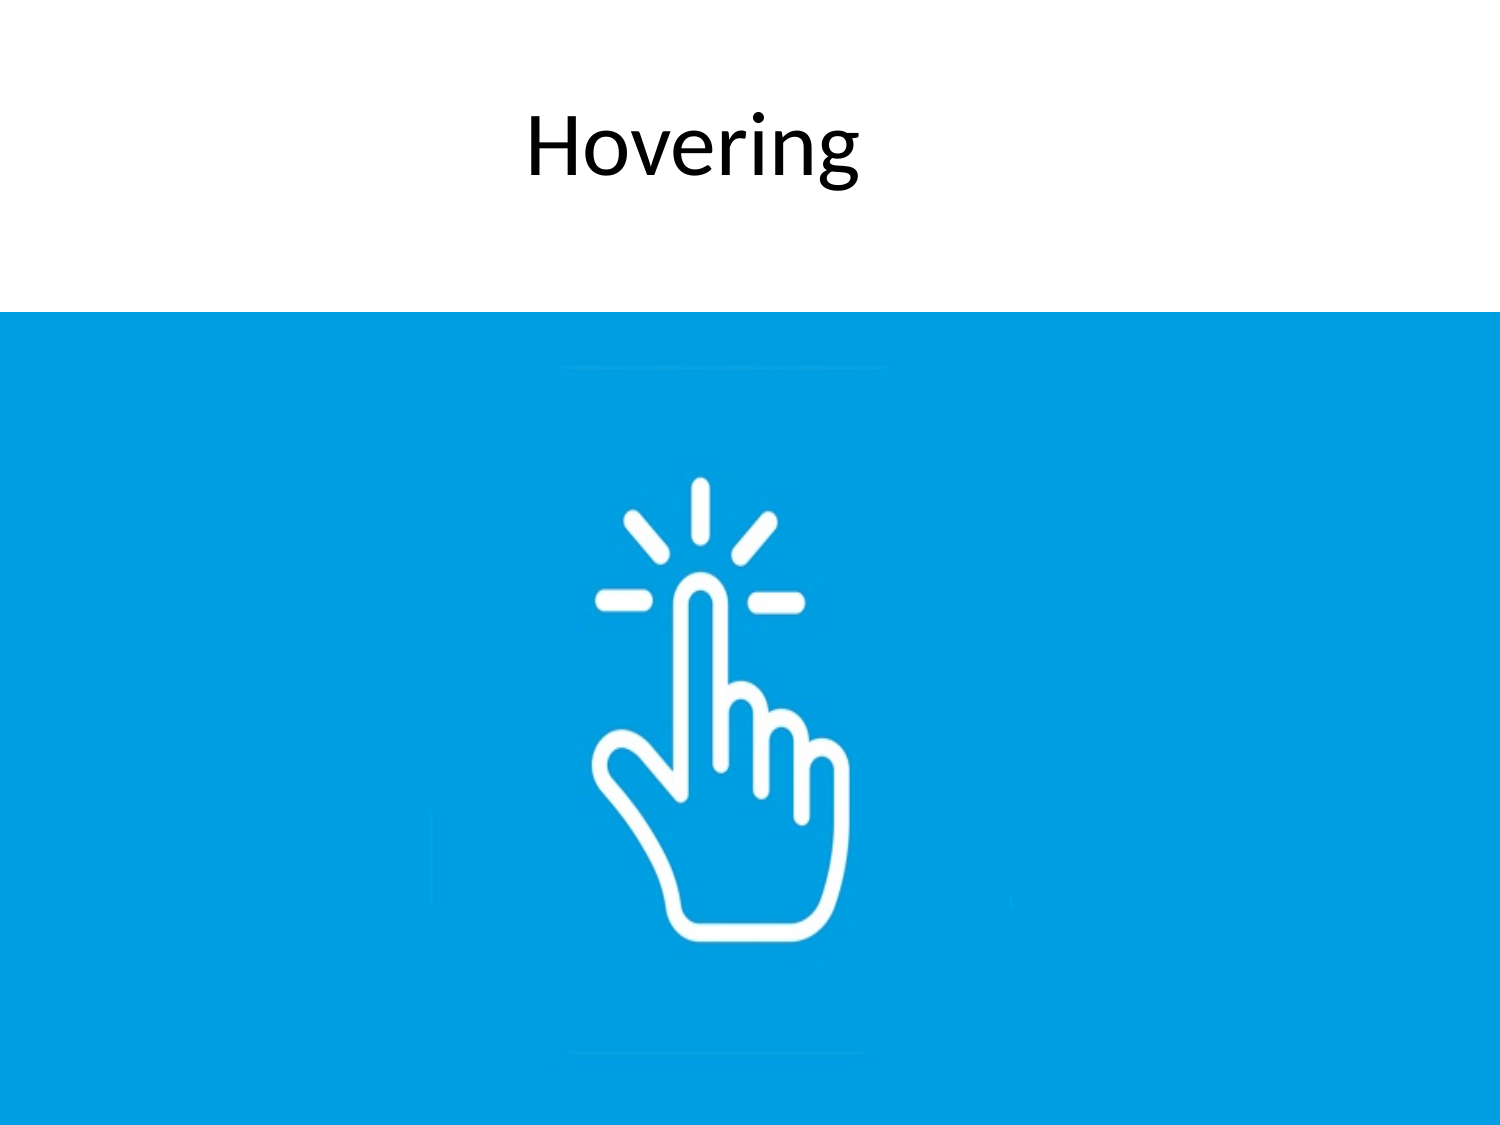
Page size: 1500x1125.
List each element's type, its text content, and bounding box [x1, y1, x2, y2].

picture [591, 571, 850, 943]
picture [594, 588, 653, 613]
picture [690, 477, 711, 546]
picture [623, 509, 671, 566]
title Hovering [75, 45, 1425, 233]
picture [731, 511, 778, 567]
picture [747, 591, 806, 615]
